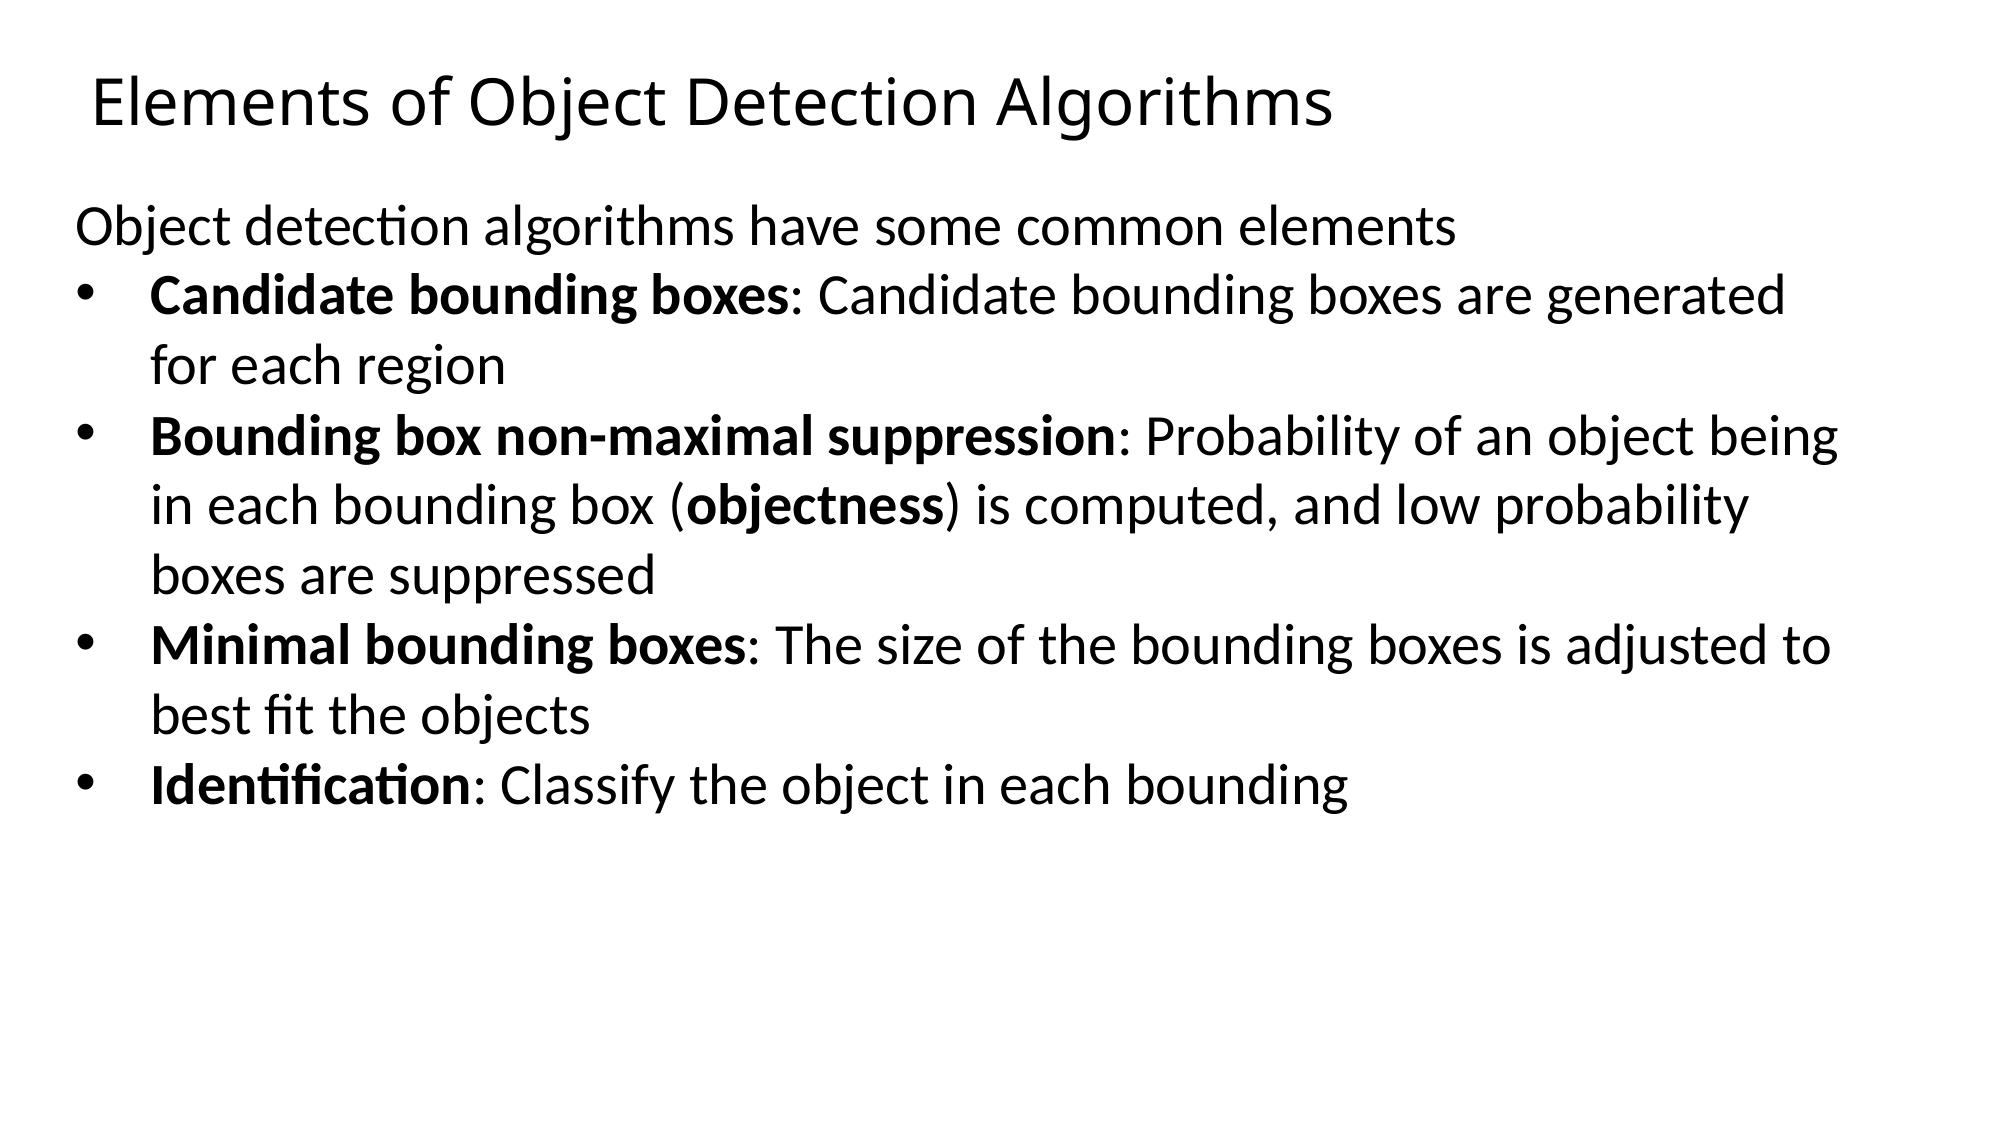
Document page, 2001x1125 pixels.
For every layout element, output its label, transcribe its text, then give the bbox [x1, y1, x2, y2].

text_box Elements of Object Detection Algorithms [75, 54, 1966, 150]
text_box Object detection algorithms have some common elements Candidate bounding boxes: Candidate bounding boxes are generated for each region Bounding box non-maximal suppression: Probability of an object being in each bounding box (objectness) is computed, and low probability boxes are suppressed Minimal bounding boxes: The size of the bounding boxes is adjusted to best fit the objects Identification: Classify the object in each bounding [60, 179, 1880, 894]
